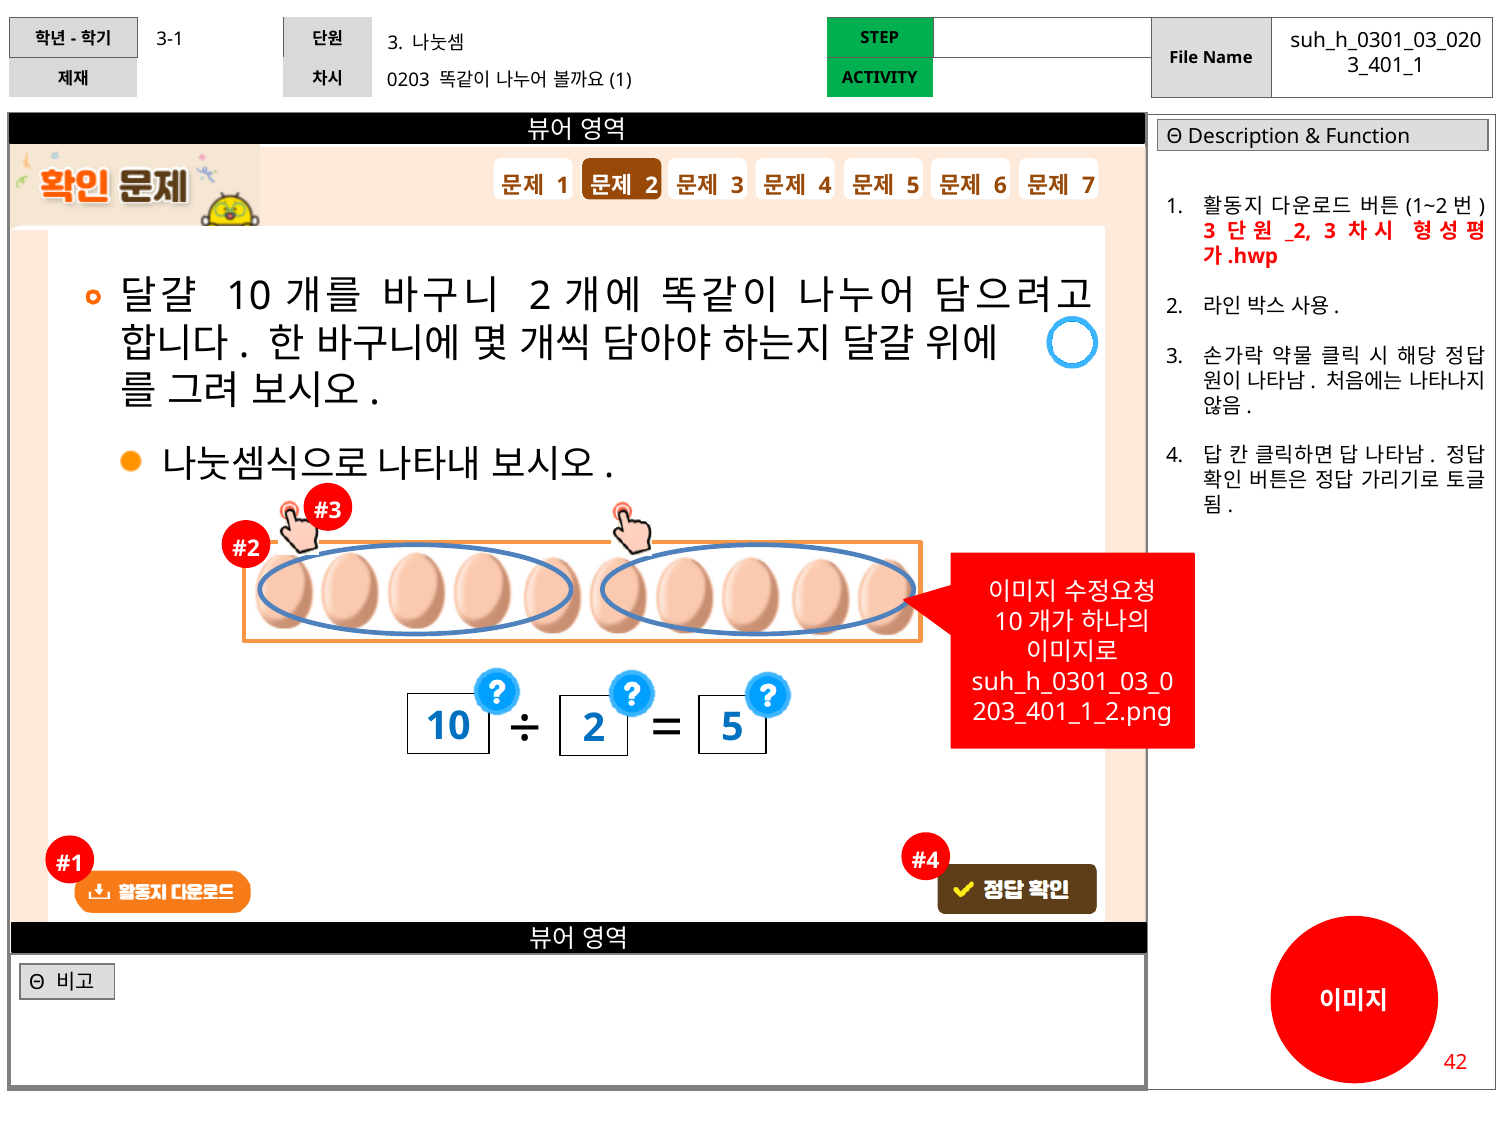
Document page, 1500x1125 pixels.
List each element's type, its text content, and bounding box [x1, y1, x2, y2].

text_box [407, 662, 527, 754]
text_box 문제 6 [947, 149, 1012, 205]
text_box #1 [43, 833, 97, 886]
picture [119, 448, 145, 478]
text_box 나눗셈식으로 나타내 보시오. [147, 432, 998, 493]
text_box = [635, 681, 699, 767]
picture [936, 861, 1099, 916]
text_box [559, 664, 663, 756]
picture [10, 144, 260, 230]
text_box 달걀 10개를 바구니 2개에 똑같이 나누어 담으려고 합니다. 한 바구니에 몇 개씩 담아야 하는지 달걀 위에 를 그려 보시오. [105, 263, 1109, 421]
text_box 활동지 다운로드 버튼(1~2번) 3단원_2, 3차시 형성평가.hwp 라인 박스 사용. 손가락 약물 클릭 시 해당 정답 원이 나타남. 처음에는 나타나지 않음. 답 칸 클릭하면 답 나타남. 정답 확인 버튼은 정답 가리기로 토글 됨. [1151, 159, 1500, 550]
picture [73, 869, 252, 913]
text_box #2 [219, 518, 272, 570]
text_box #3 [303, 493, 355, 533]
picture [82, 285, 103, 307]
table_header Θ Description & Function [1158, 120, 1487, 150]
text_box 문제 7 [1012, 149, 1122, 205]
text_box ÷ [493, 683, 557, 768]
text_box 문제 4 [771, 149, 859, 205]
text_box [0, 0, 1500, 75]
text_box #4 [899, 830, 953, 883]
text_box 문제 1 [487, 149, 575, 205]
text_box 문제 5 [859, 149, 947, 205]
picture [1042, 316, 1099, 369]
text_box 0203 똑같이 나누어 볼까요(1) [372, 75, 821, 96]
text_box 문제 3 [685, 149, 771, 205]
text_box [698, 666, 798, 754]
text_box 이미지 [1269, 914, 1440, 1085]
text_box 문제 2 [575, 149, 685, 205]
picture [245, 499, 919, 640]
text_box suh_h_0301_03_0203_401_1 [1271, 75, 1500, 84]
text_box 이미지 수정요청 10개가 하나의 이미지로 suh_h_0301_03_0203_401_1_2.png [924, 551, 1196, 750]
